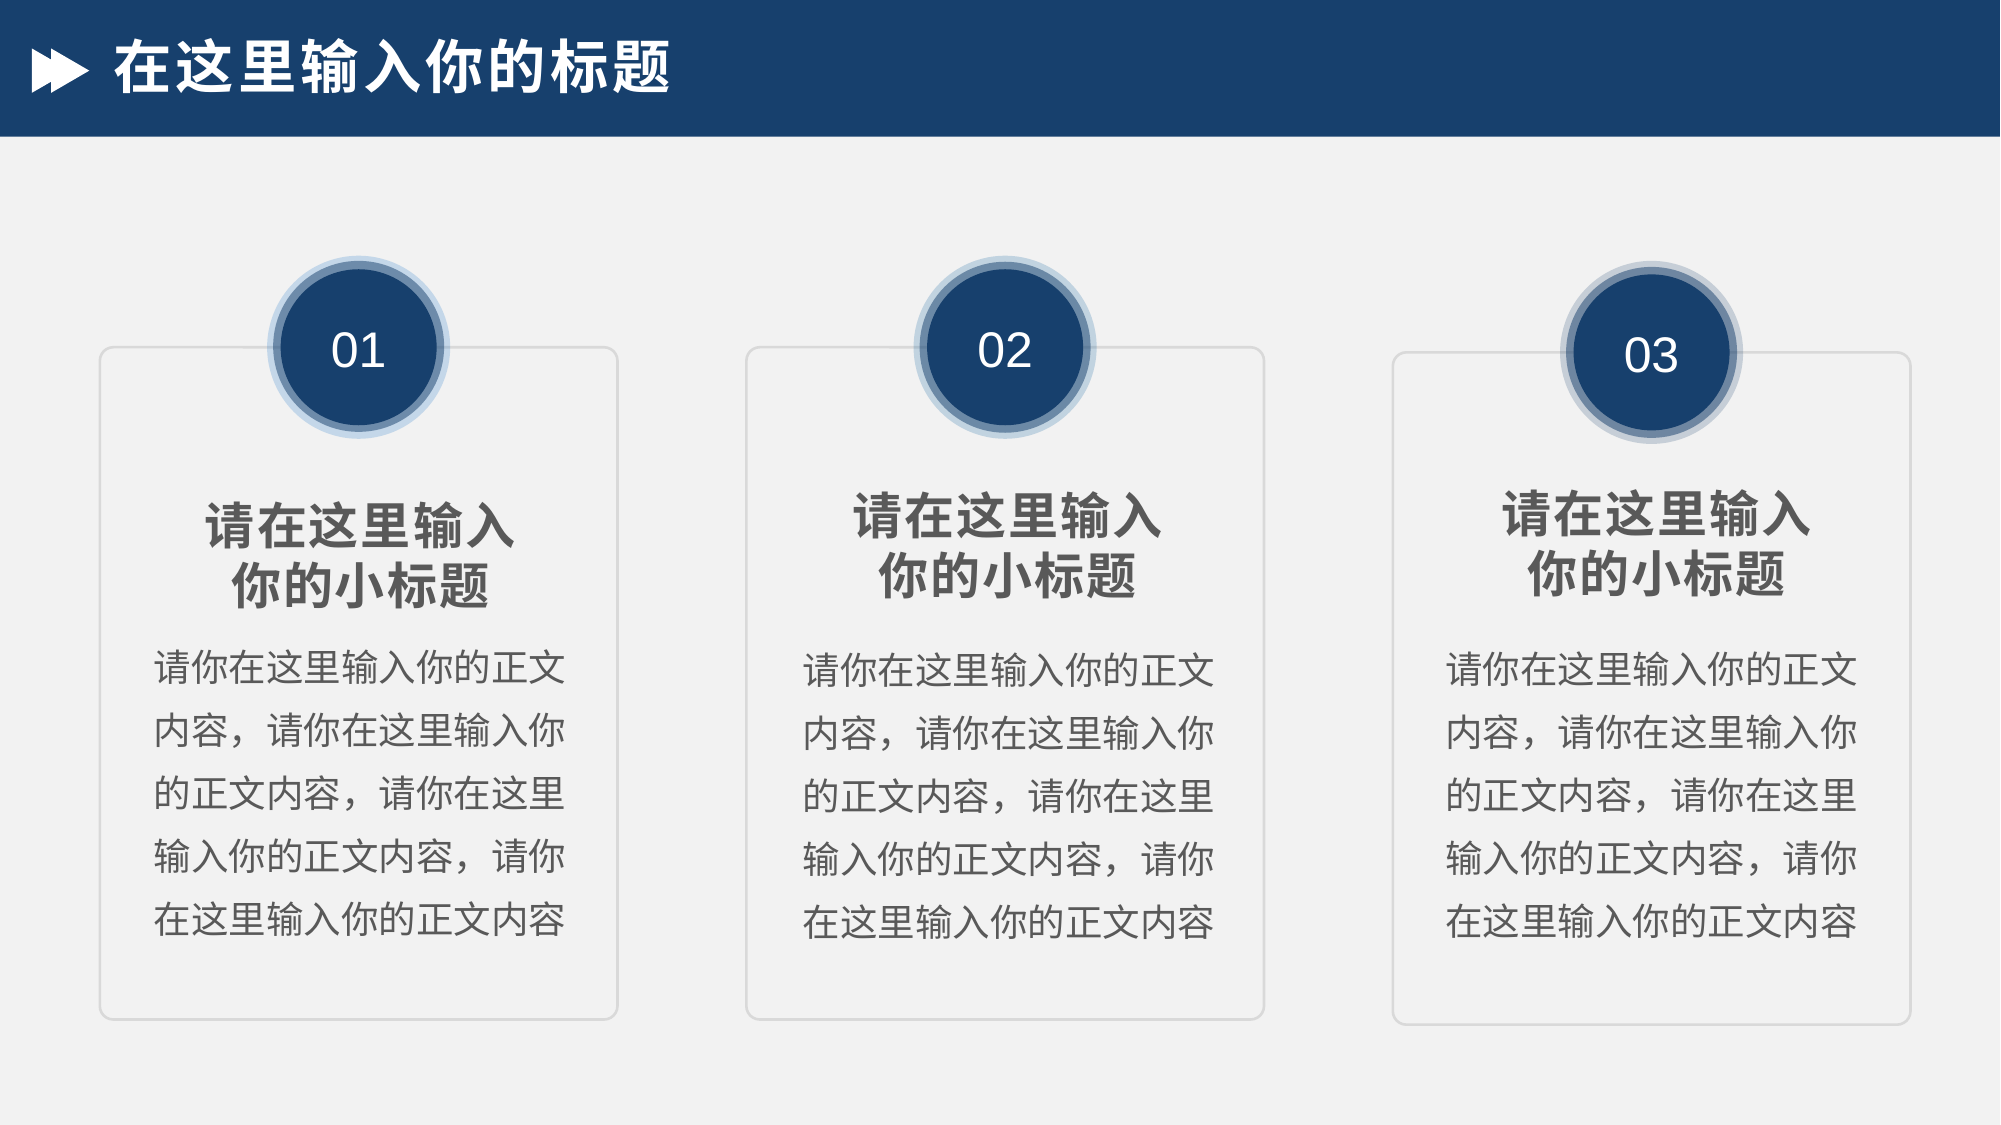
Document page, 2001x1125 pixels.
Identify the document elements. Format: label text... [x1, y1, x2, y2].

title 在这里输入你的标题 [98, 34, 1824, 104]
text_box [746, 255, 1264, 1020]
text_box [99, 255, 618, 1020]
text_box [1392, 260, 1911, 1025]
